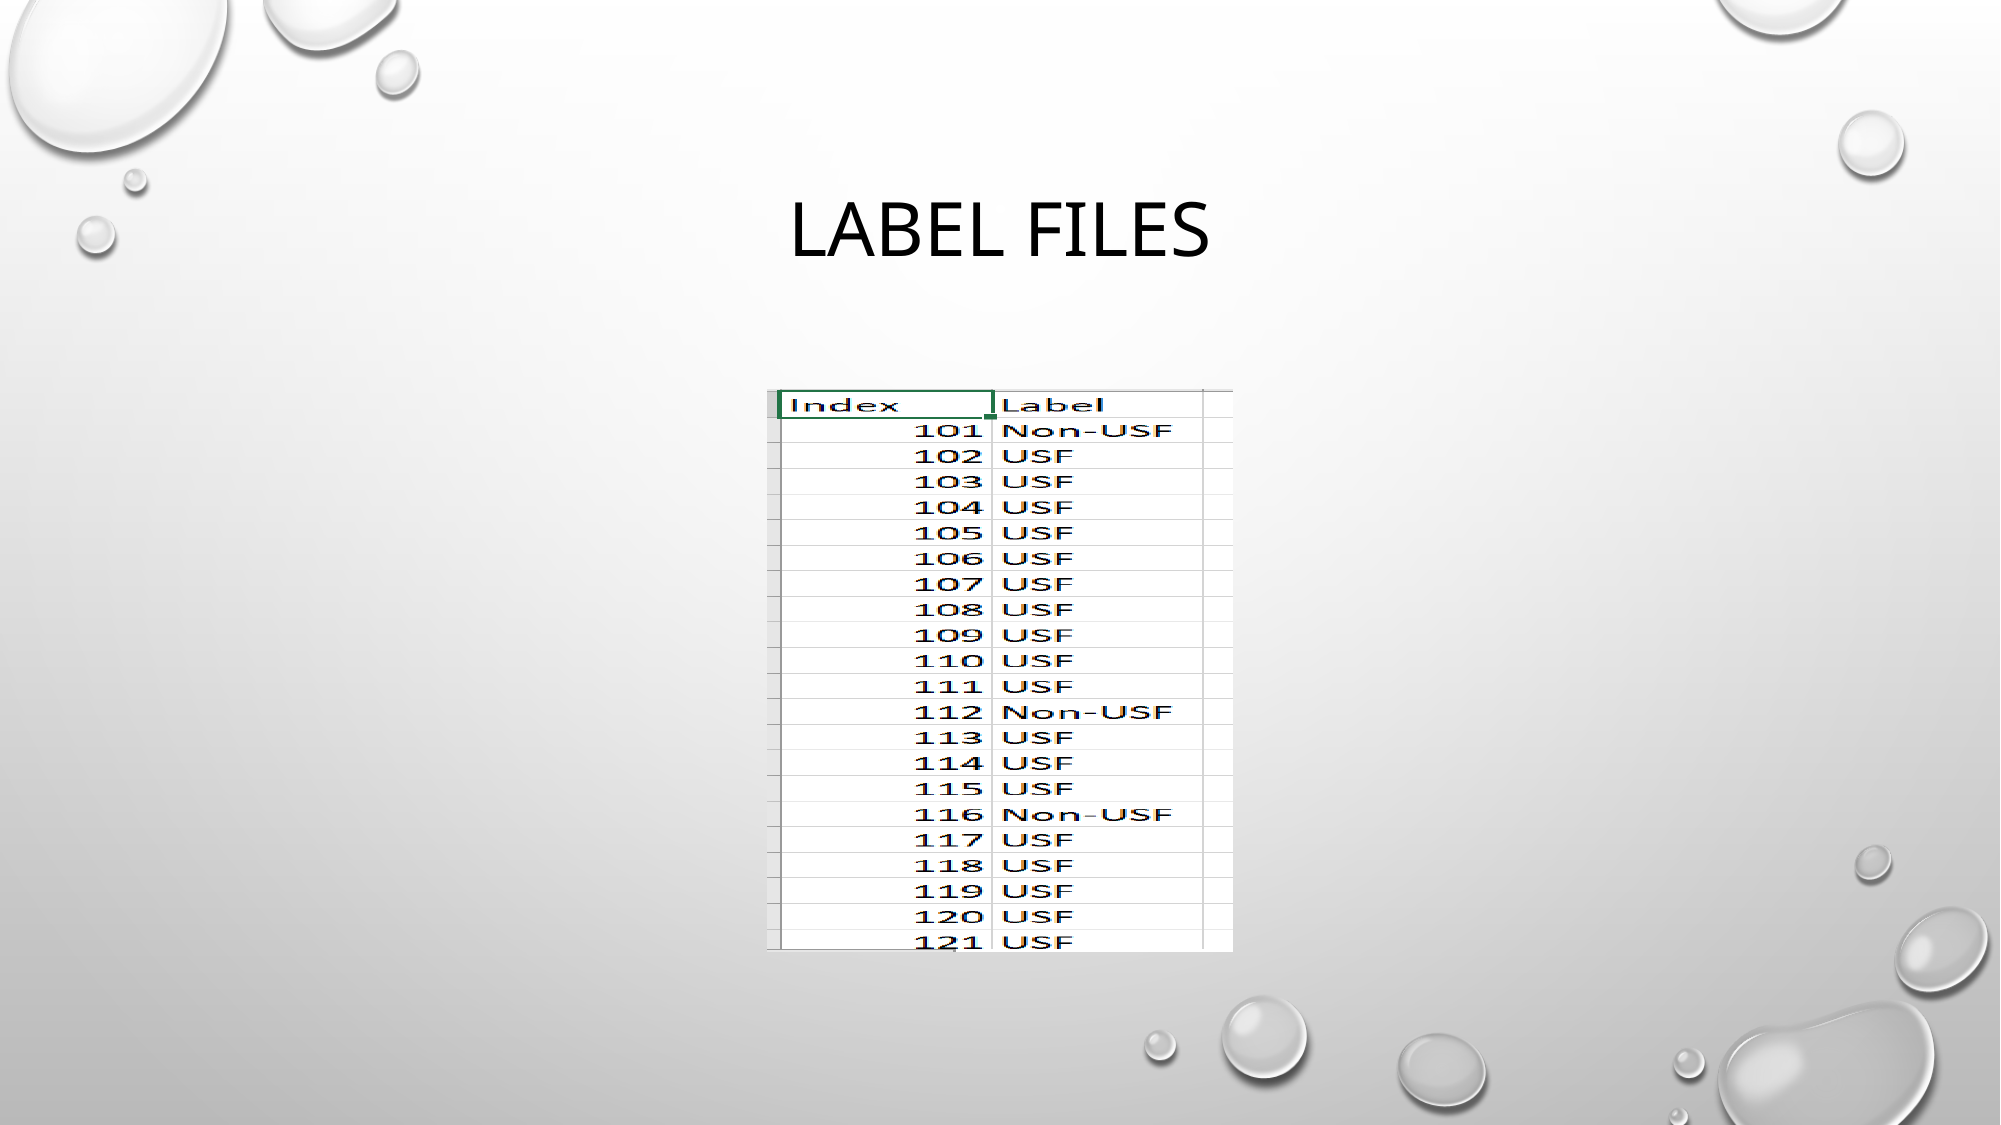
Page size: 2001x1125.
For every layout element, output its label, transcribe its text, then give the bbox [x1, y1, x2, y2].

picture [0, 0, 2000, 1125]
title Label files [149, 101, 1851, 364]
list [767, 389, 1233, 952]
